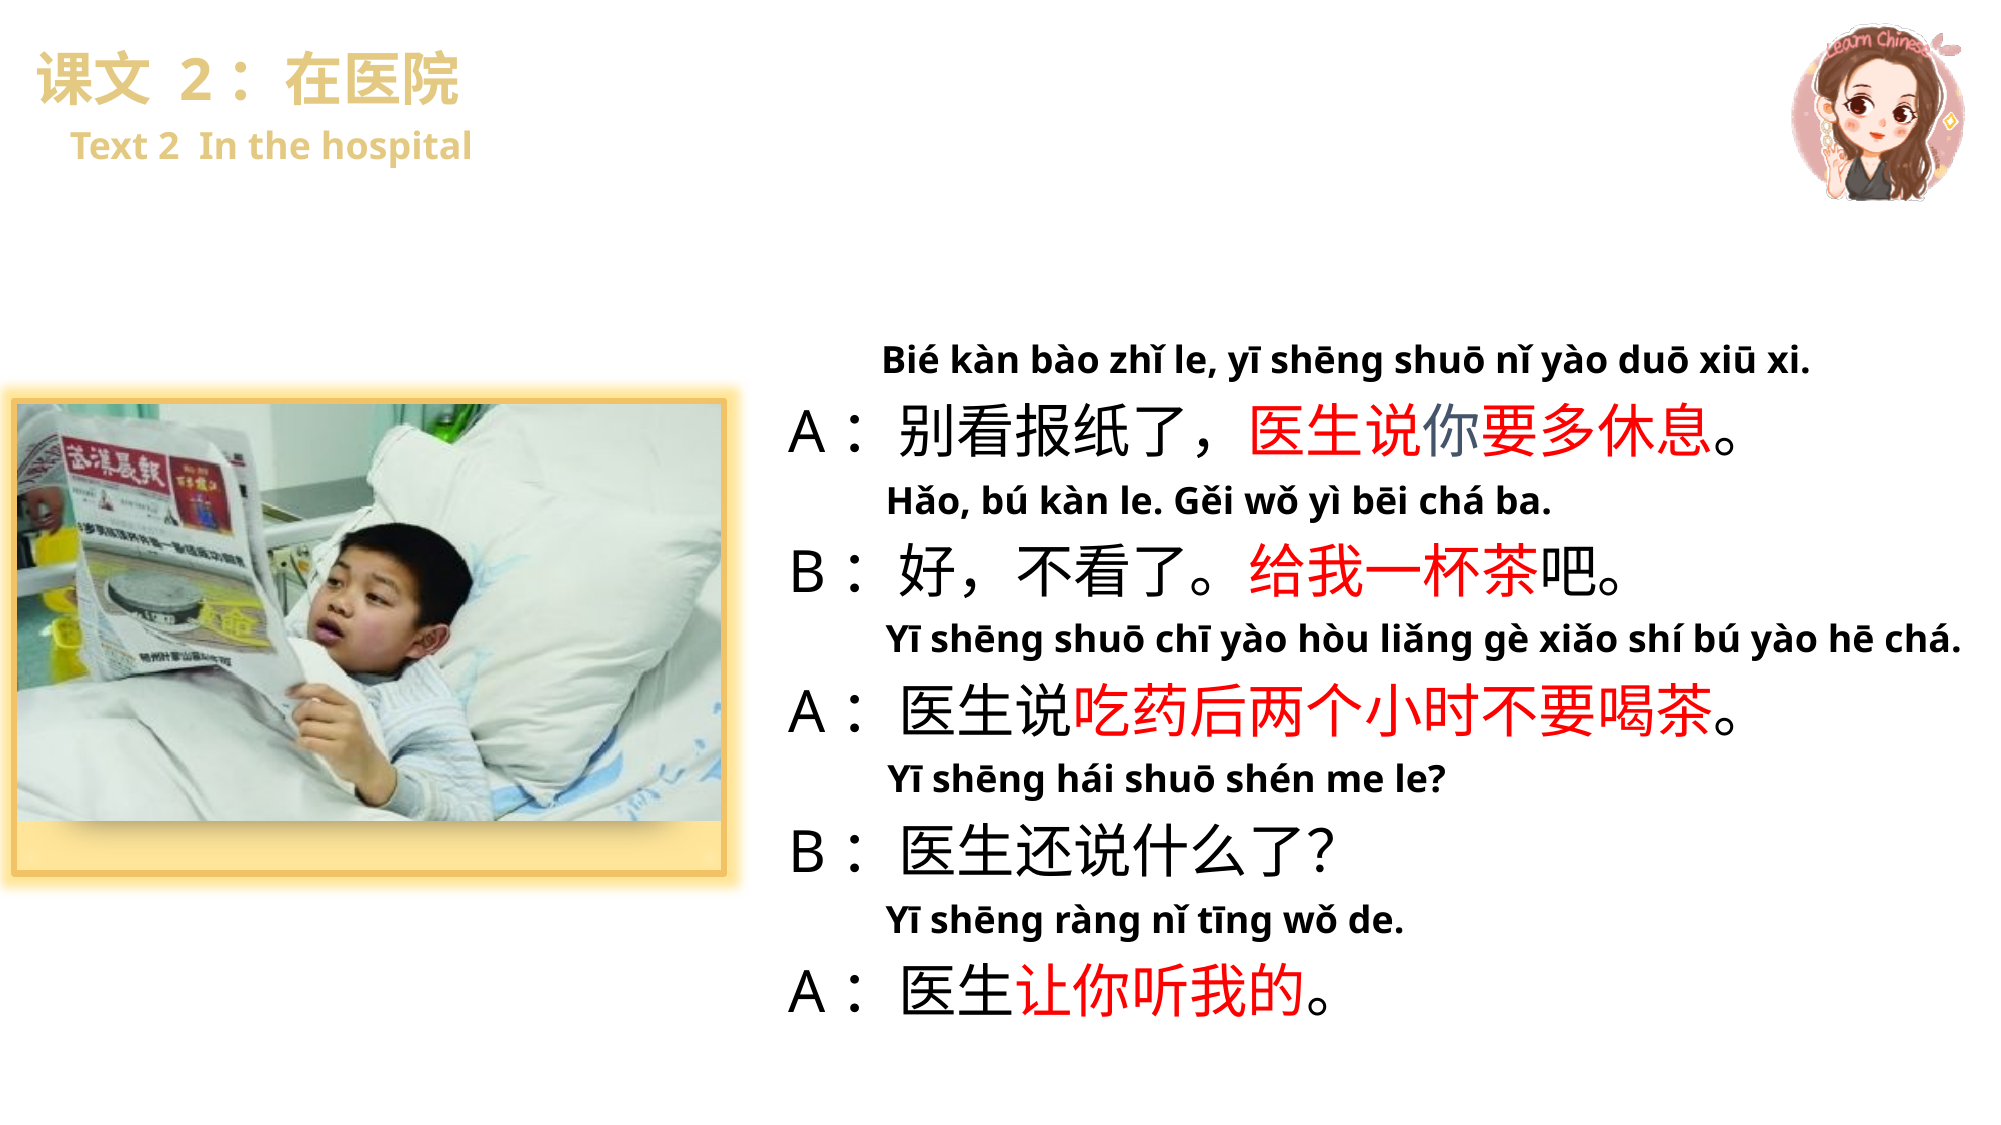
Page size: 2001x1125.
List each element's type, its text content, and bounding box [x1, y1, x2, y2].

text_box Bié kàn bào zhǐ le, yī shēng shuō nǐ yào duō xiū xi. [866, 328, 2000, 389]
text_box Yī shēng ràng nǐ tīng wǒ de. [870, 888, 2000, 949]
text_box Text 2 In the hospital [55, 115, 489, 265]
text_box A：别看报纸了，医生说你要多休息。 B：好，不看了。给我一杯茶吧。 A：医生说吃药后两个小时不要喝茶。 B：医生还说什么了？ A：医生让你听我的。 [773, 317, 2000, 1032]
picture [17, 403, 722, 871]
picture [1758, 0, 1998, 240]
text_box Yī shēng hái shuō shén me le? [872, 748, 2000, 808]
text_box Hǎo, bú kàn le. Gěi wǒ yì bēi chá ba. [870, 469, 2000, 530]
text_box 课文 2：在医院 [20, 35, 475, 120]
text_box Yī shēng shuō chī yào hòu liǎng gè xiǎo shí bú yào hē chá. [870, 607, 2000, 668]
